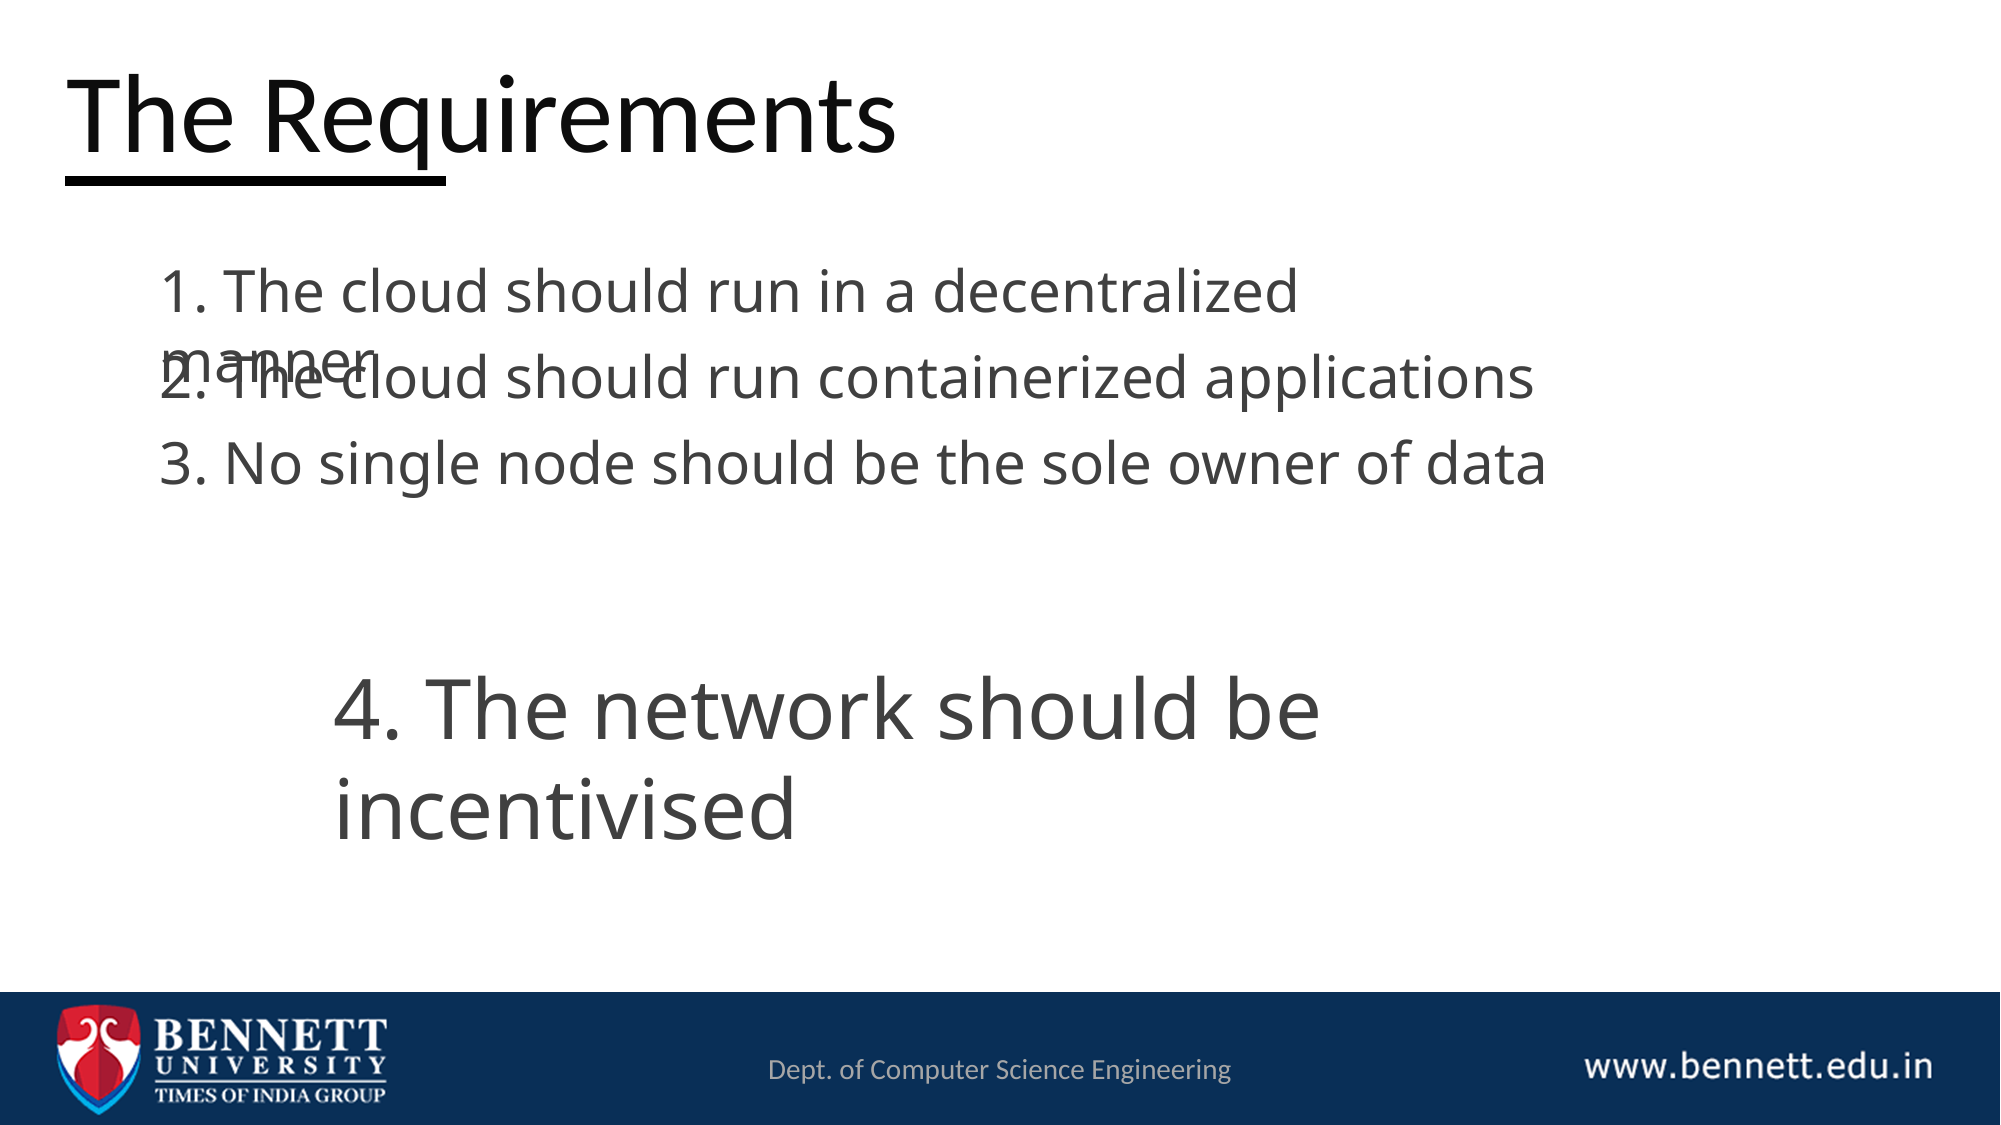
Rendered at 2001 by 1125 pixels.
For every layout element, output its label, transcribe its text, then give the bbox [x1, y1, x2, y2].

text_box 2. The cloud should run containerized applications [145, 332, 1846, 418]
picture [0, 992, 2000, 1125]
text_box 3. No single node should be the sole owner of data [145, 418, 1901, 504]
text_box 4. The network should be incentivised [319, 648, 1728, 864]
text_box The Requirements [51, 32, 934, 183]
text_box 1. The cloud should run in a decentralized manner [145, 246, 1453, 332]
